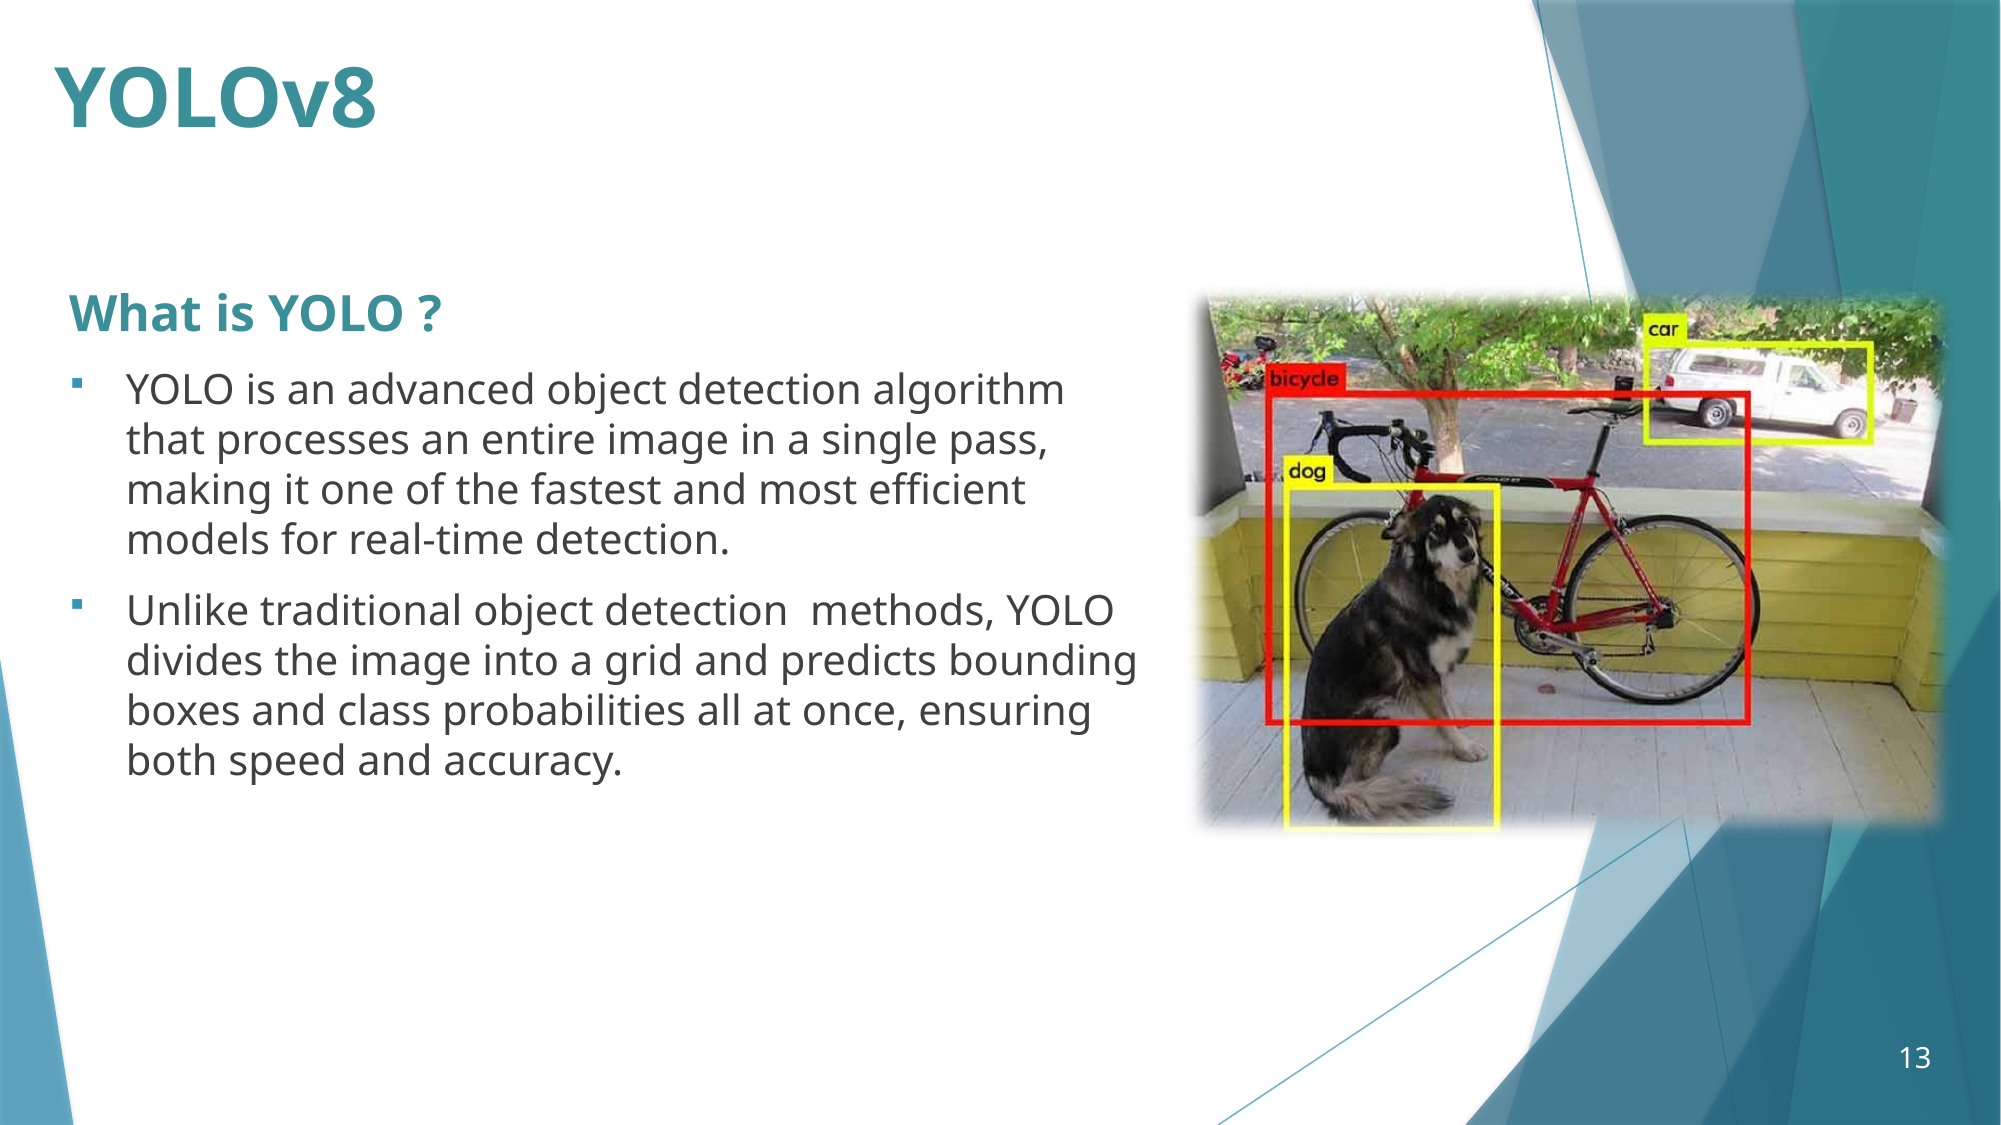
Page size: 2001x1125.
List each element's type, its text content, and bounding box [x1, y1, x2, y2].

title YOLOv8 [40, 37, 1438, 192]
list What is YOLO ? YOLO is an advanced object detection algorithm that processes an entire image in a single pass, making it one of the fastest and most efficient models for real-time detection. Unlike traditional object detection methods, YOLO divides the image into a grid and predicts bounding boxes and class probabilities all at once, ensuring both speed and accuracy. [54, 274, 1155, 851]
picture [1183, 283, 1958, 842]
slide_number 13 [1834, 1029, 1947, 1090]
